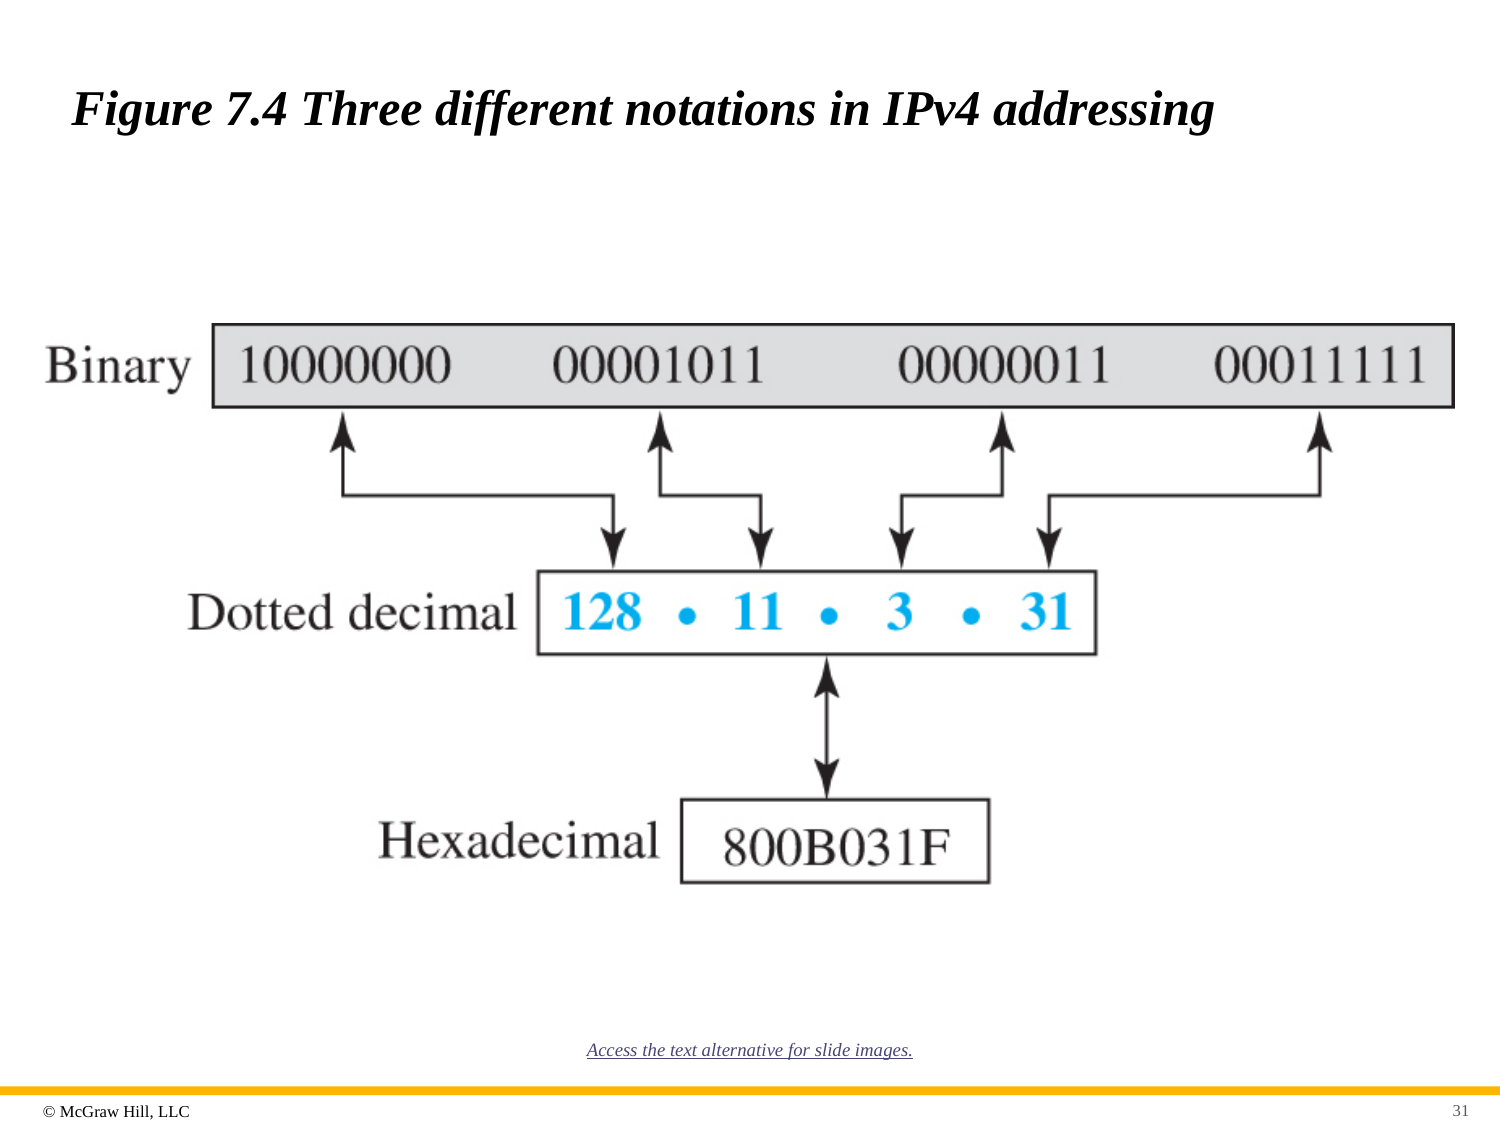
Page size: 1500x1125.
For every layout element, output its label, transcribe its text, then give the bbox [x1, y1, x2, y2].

slide_number 31 [1418, 1096, 1477, 1123]
title Figure 7.4 Three different notations in IPv4 addressing [56, 50, 1444, 162]
picture [44, 323, 1455, 888]
list Access the text alternative for slide images. [525, 1033, 975, 1066]
